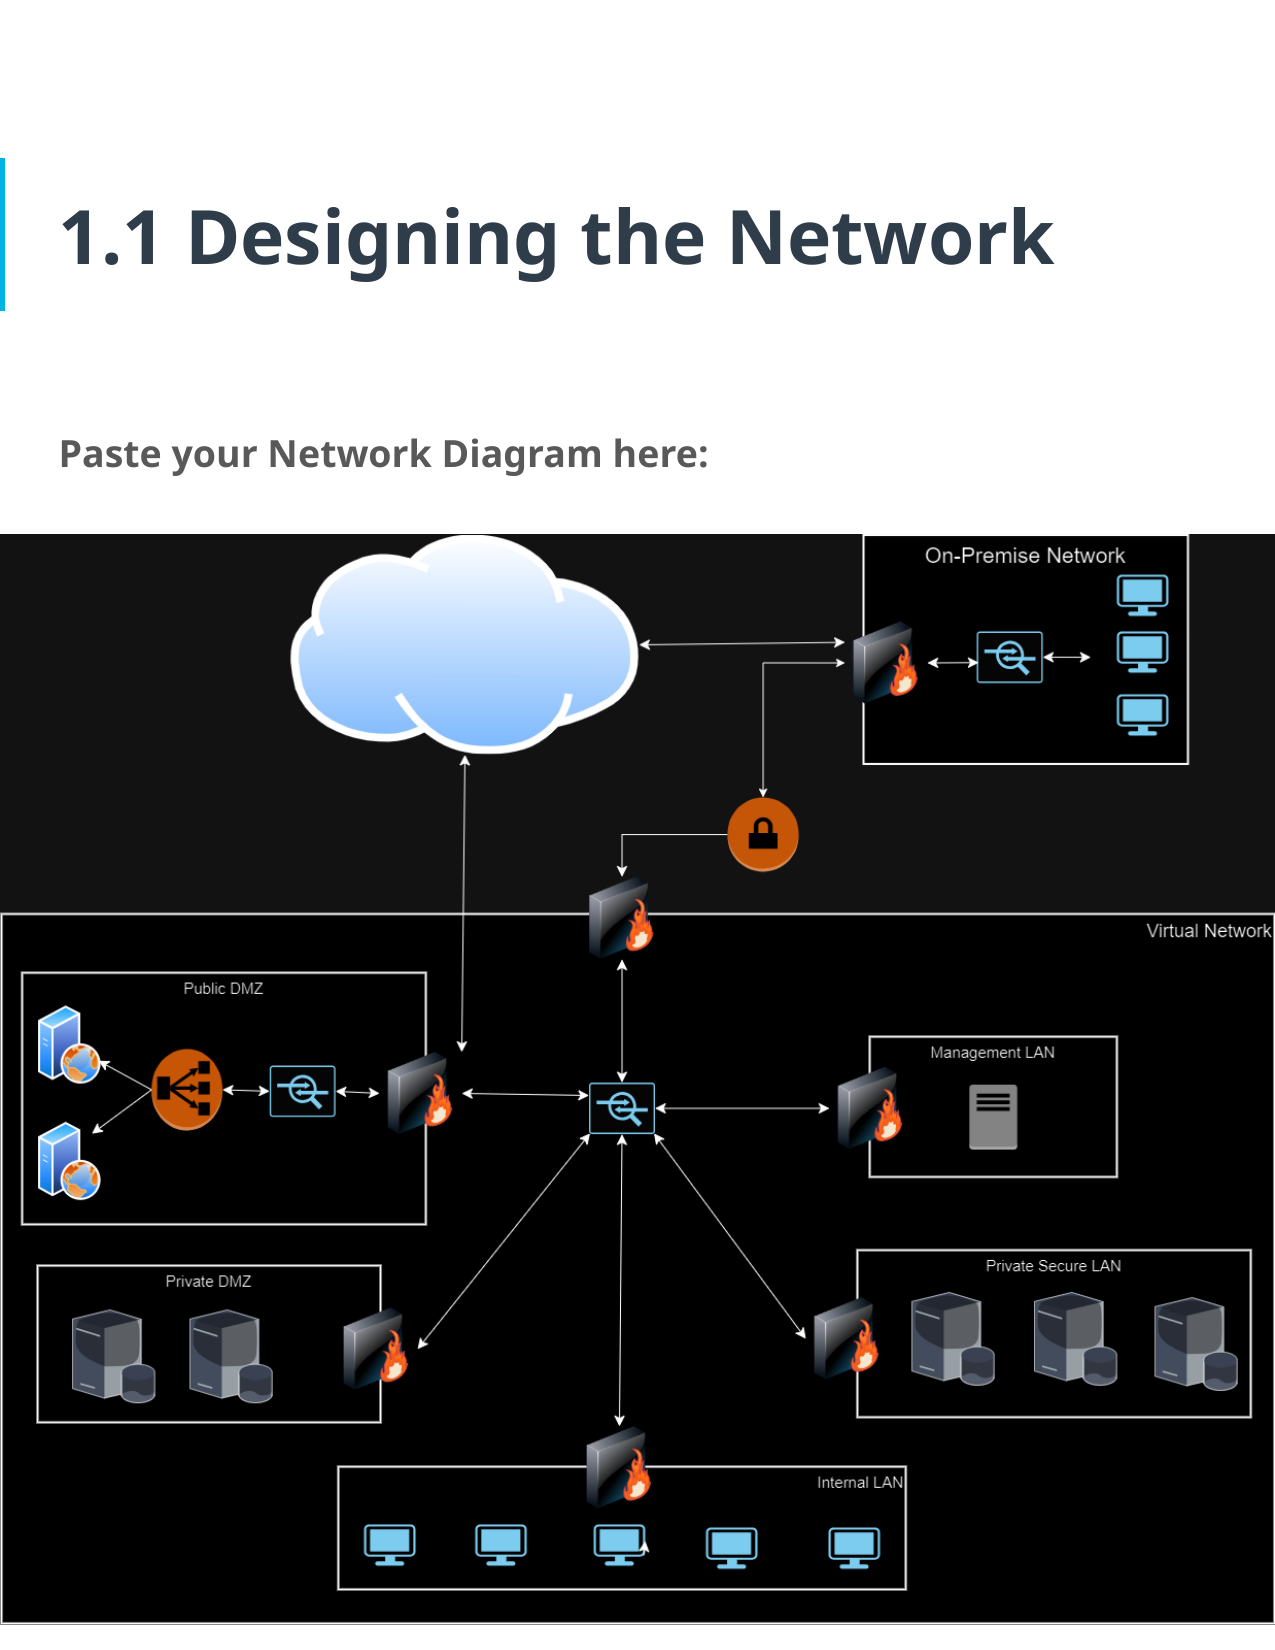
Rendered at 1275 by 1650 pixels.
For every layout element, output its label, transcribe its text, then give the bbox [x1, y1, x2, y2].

title 1.1 Designing the Network [43, 142, 1232, 327]
list Paste your Network Diagram here: [43, 369, 1232, 533]
picture [0, 534, 1275, 1625]
